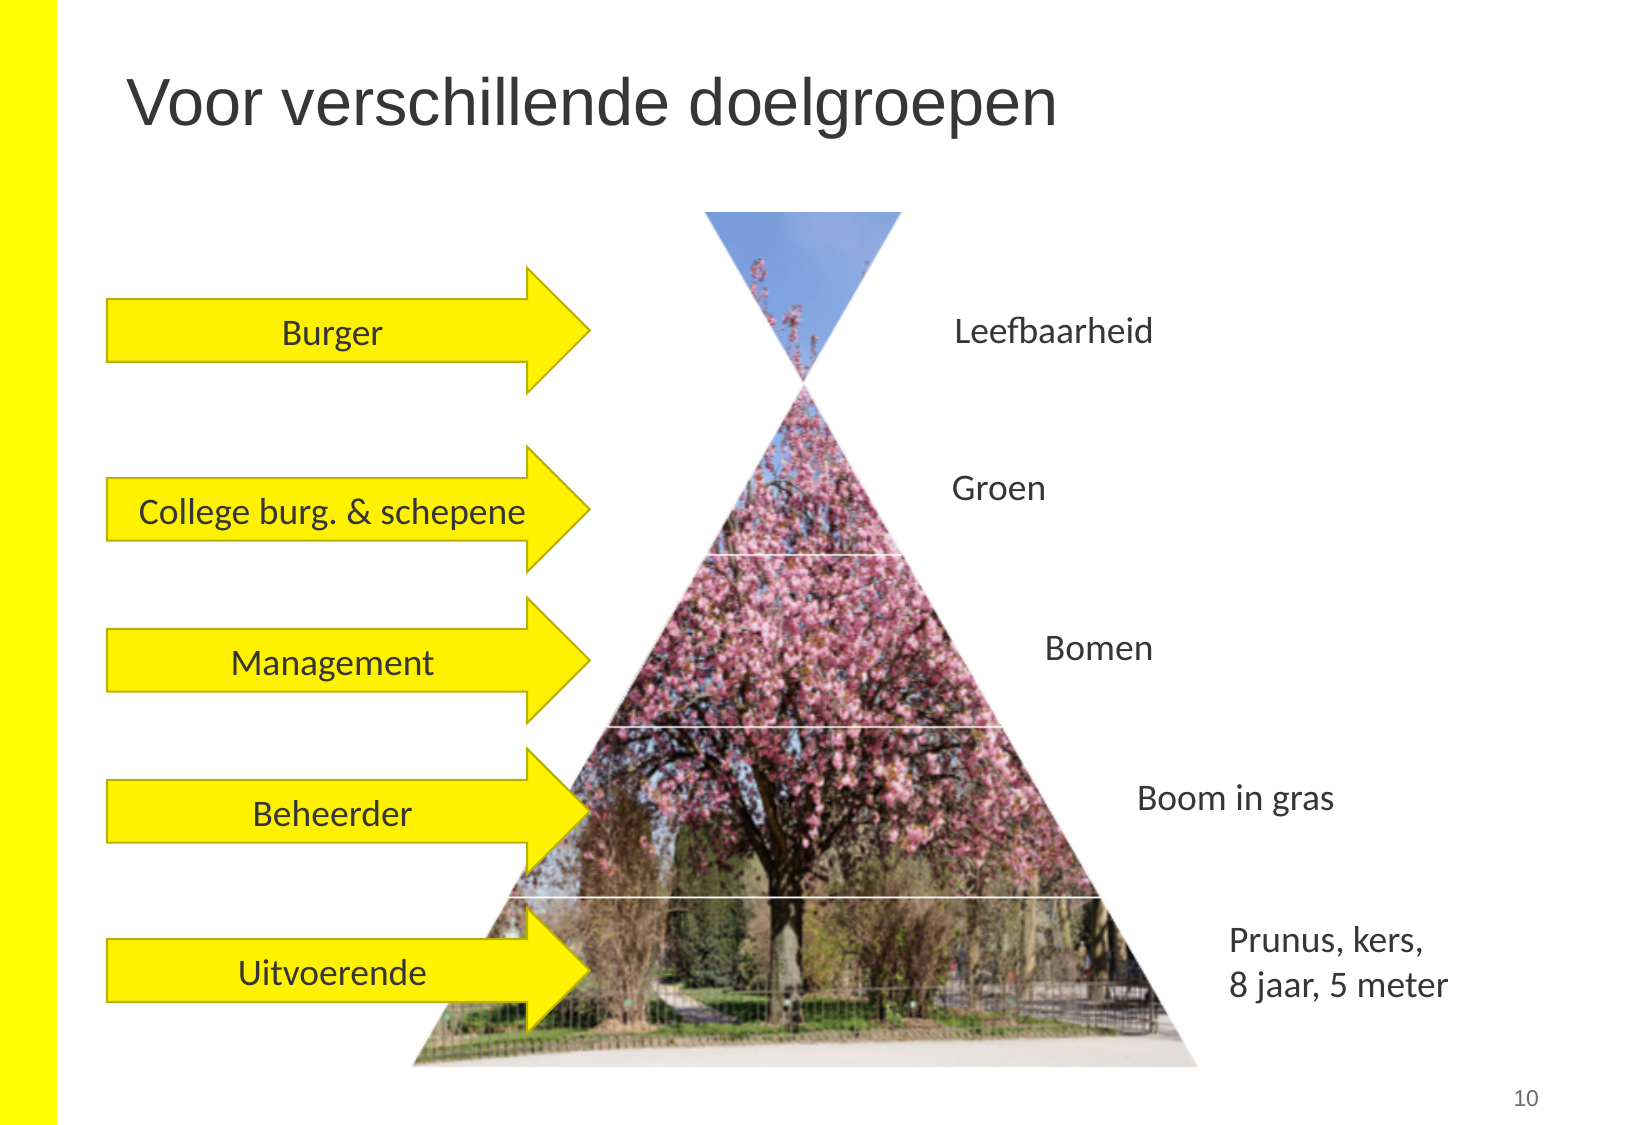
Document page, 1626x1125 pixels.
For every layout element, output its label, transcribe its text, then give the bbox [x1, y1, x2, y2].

text_box Uitvoerende [107, 939, 402, 1002]
text_box Boom in gras [1206, 765, 1353, 827]
text_box College burg. & schepene [107, 478, 402, 541]
text_box Beheerder [107, 780, 402, 843]
title Voor verschillende doelgroepen [111, 59, 1514, 222]
text_box Prunus, kers, 8 jaar, 5 meter [1214, 907, 1467, 1014]
slide_number 10 [1425, 1075, 1547, 1119]
text_box Burger [107, 299, 402, 362]
text_box Management [107, 628, 402, 692]
picture [407, 212, 1202, 1069]
